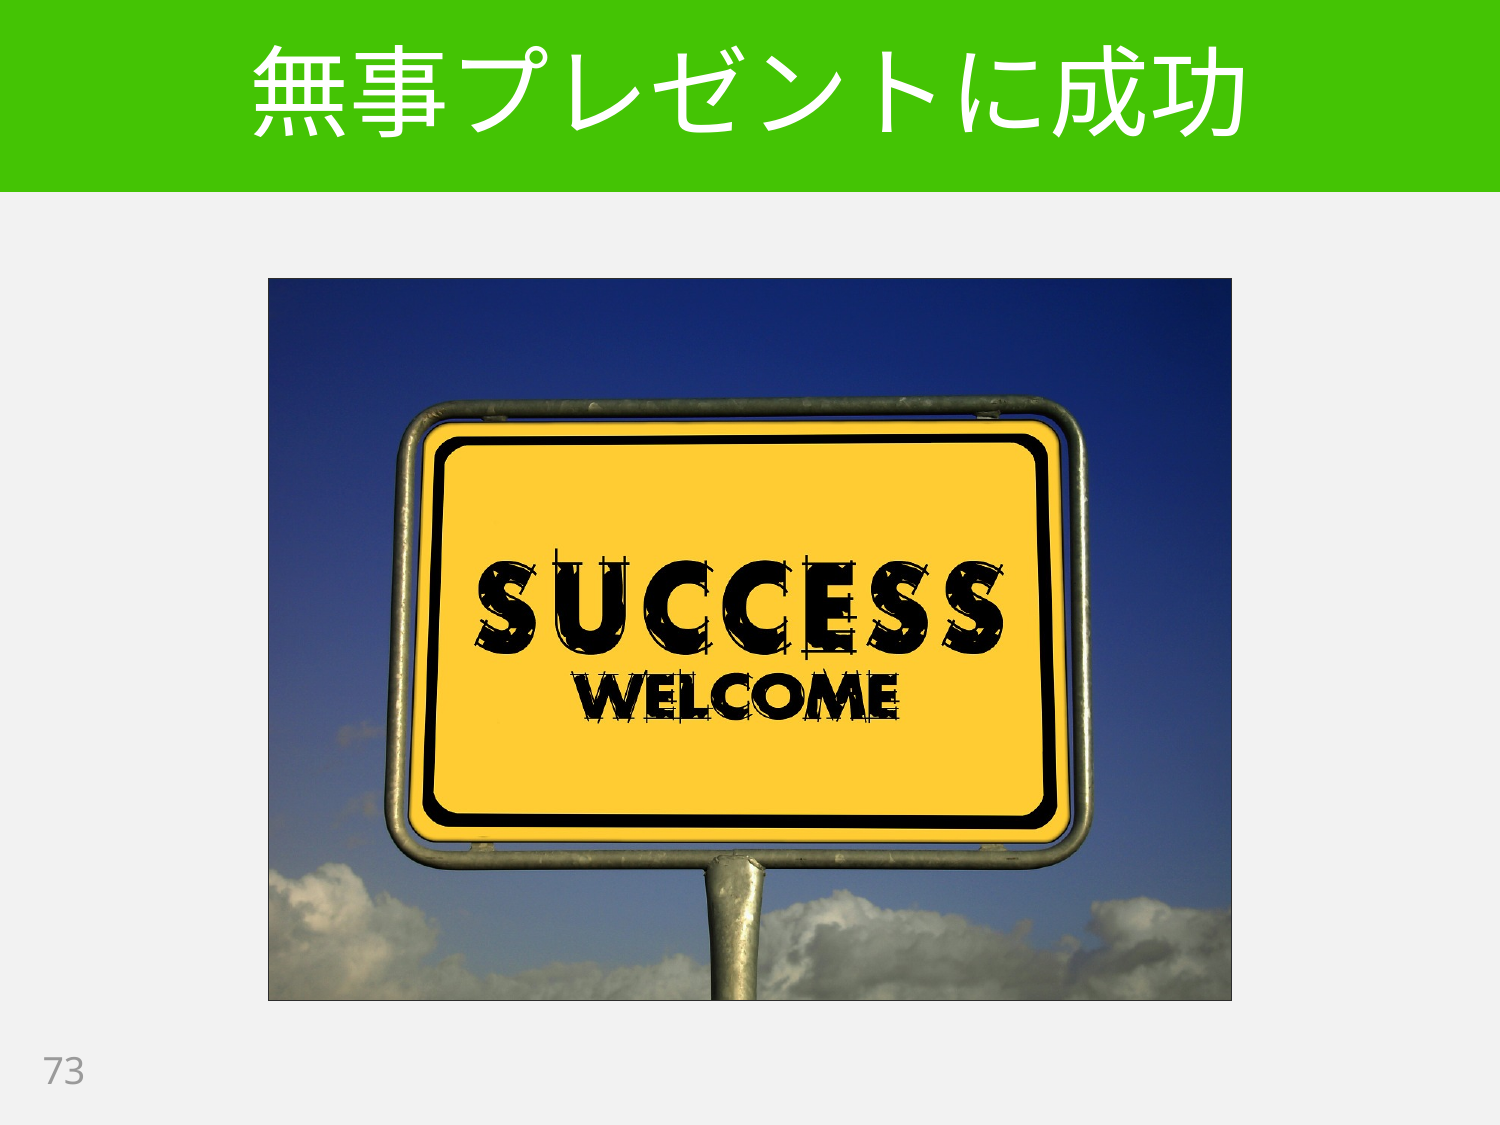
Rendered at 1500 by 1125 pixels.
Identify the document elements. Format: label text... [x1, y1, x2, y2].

title 無事プレゼントに成功 [0, 53, 1500, 140]
slide_number 73 [27, 1042, 146, 1102]
picture [268, 278, 1232, 1002]
